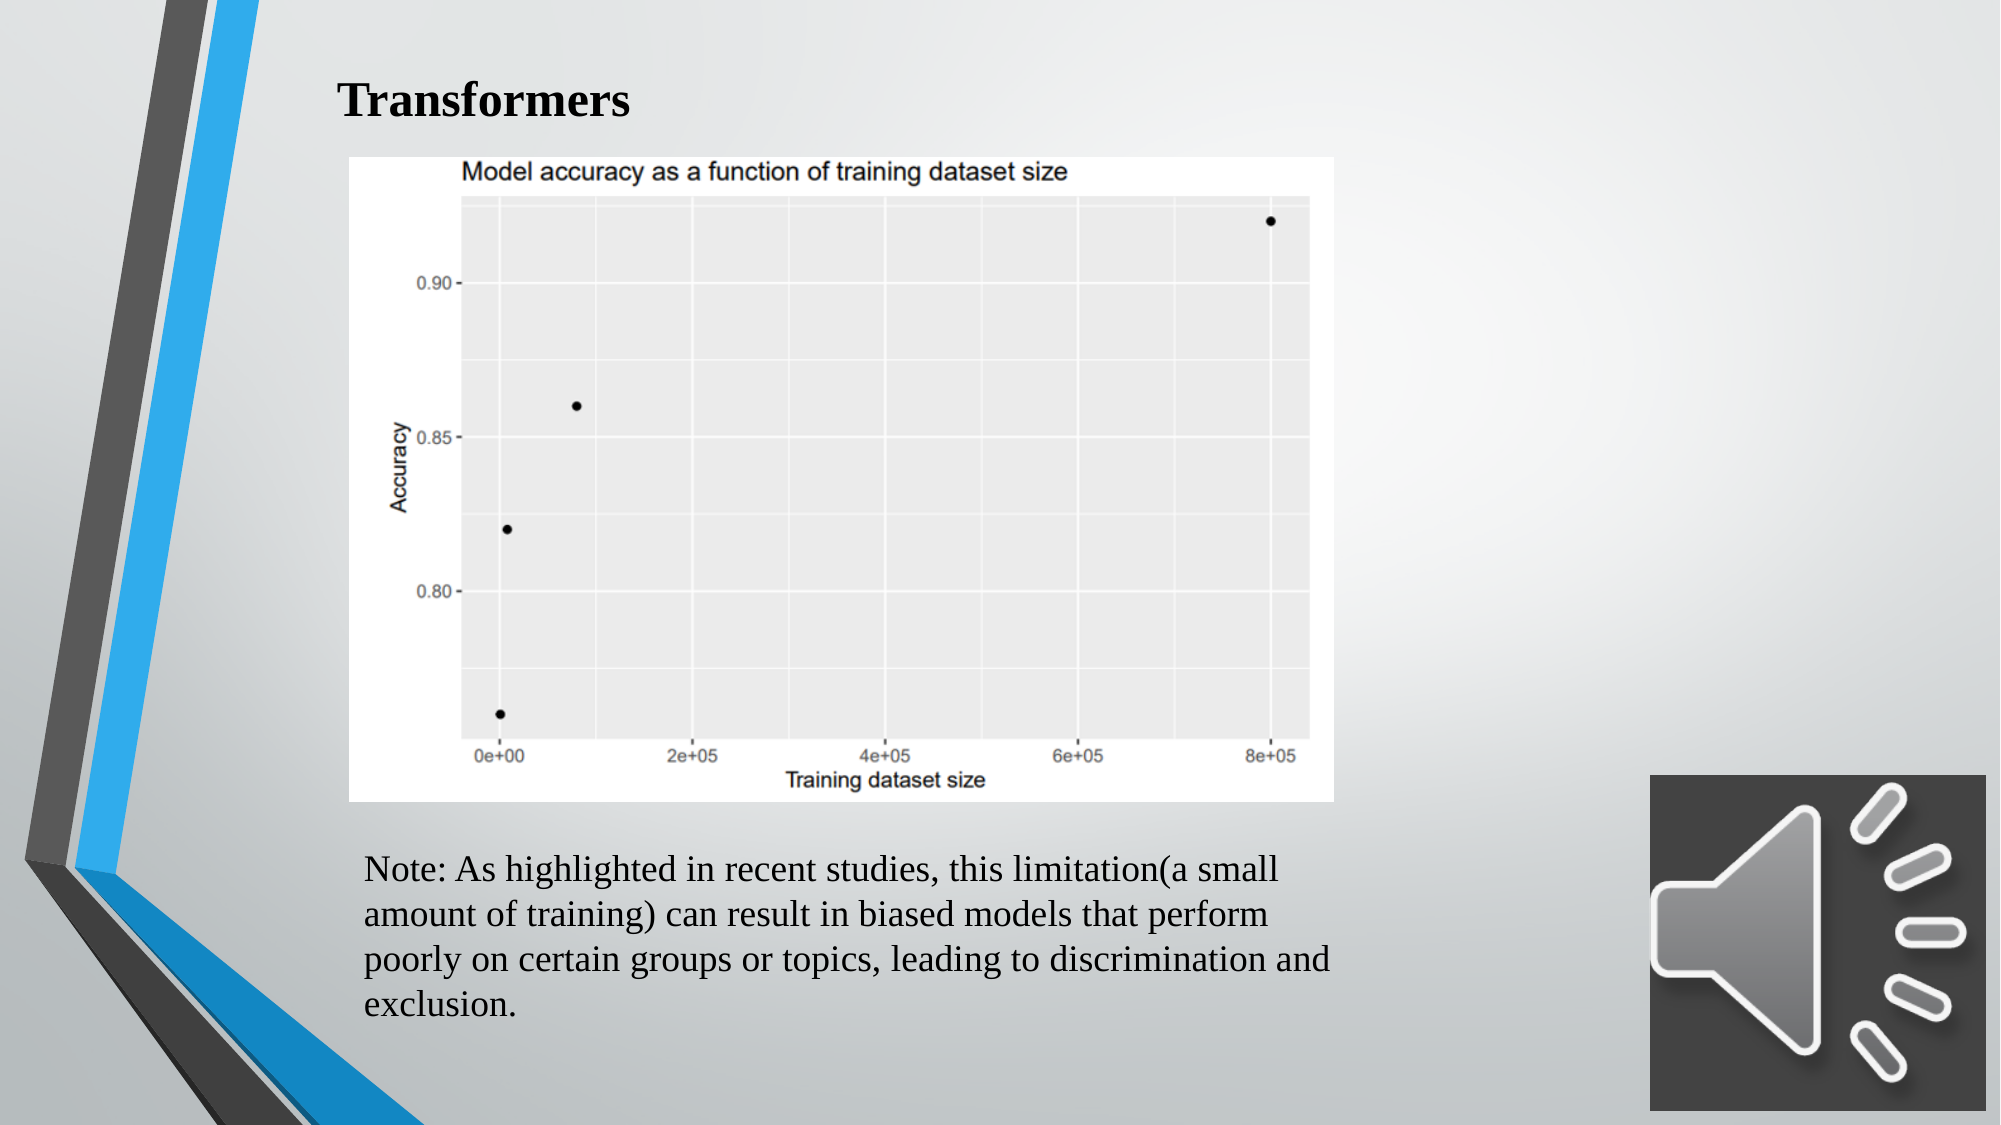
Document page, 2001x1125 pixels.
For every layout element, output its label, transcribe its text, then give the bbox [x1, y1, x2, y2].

picture [1648, 773, 1987, 1112]
text_box Note: As highlighted in recent studies, this limitation(a small amount of training) can result in biased models that perform poorly on certain groups or topics, leading to discrimination and exclusion. [349, 836, 1359, 1032]
title Transformers [16, 35, 952, 158]
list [348, 156, 1335, 802]
